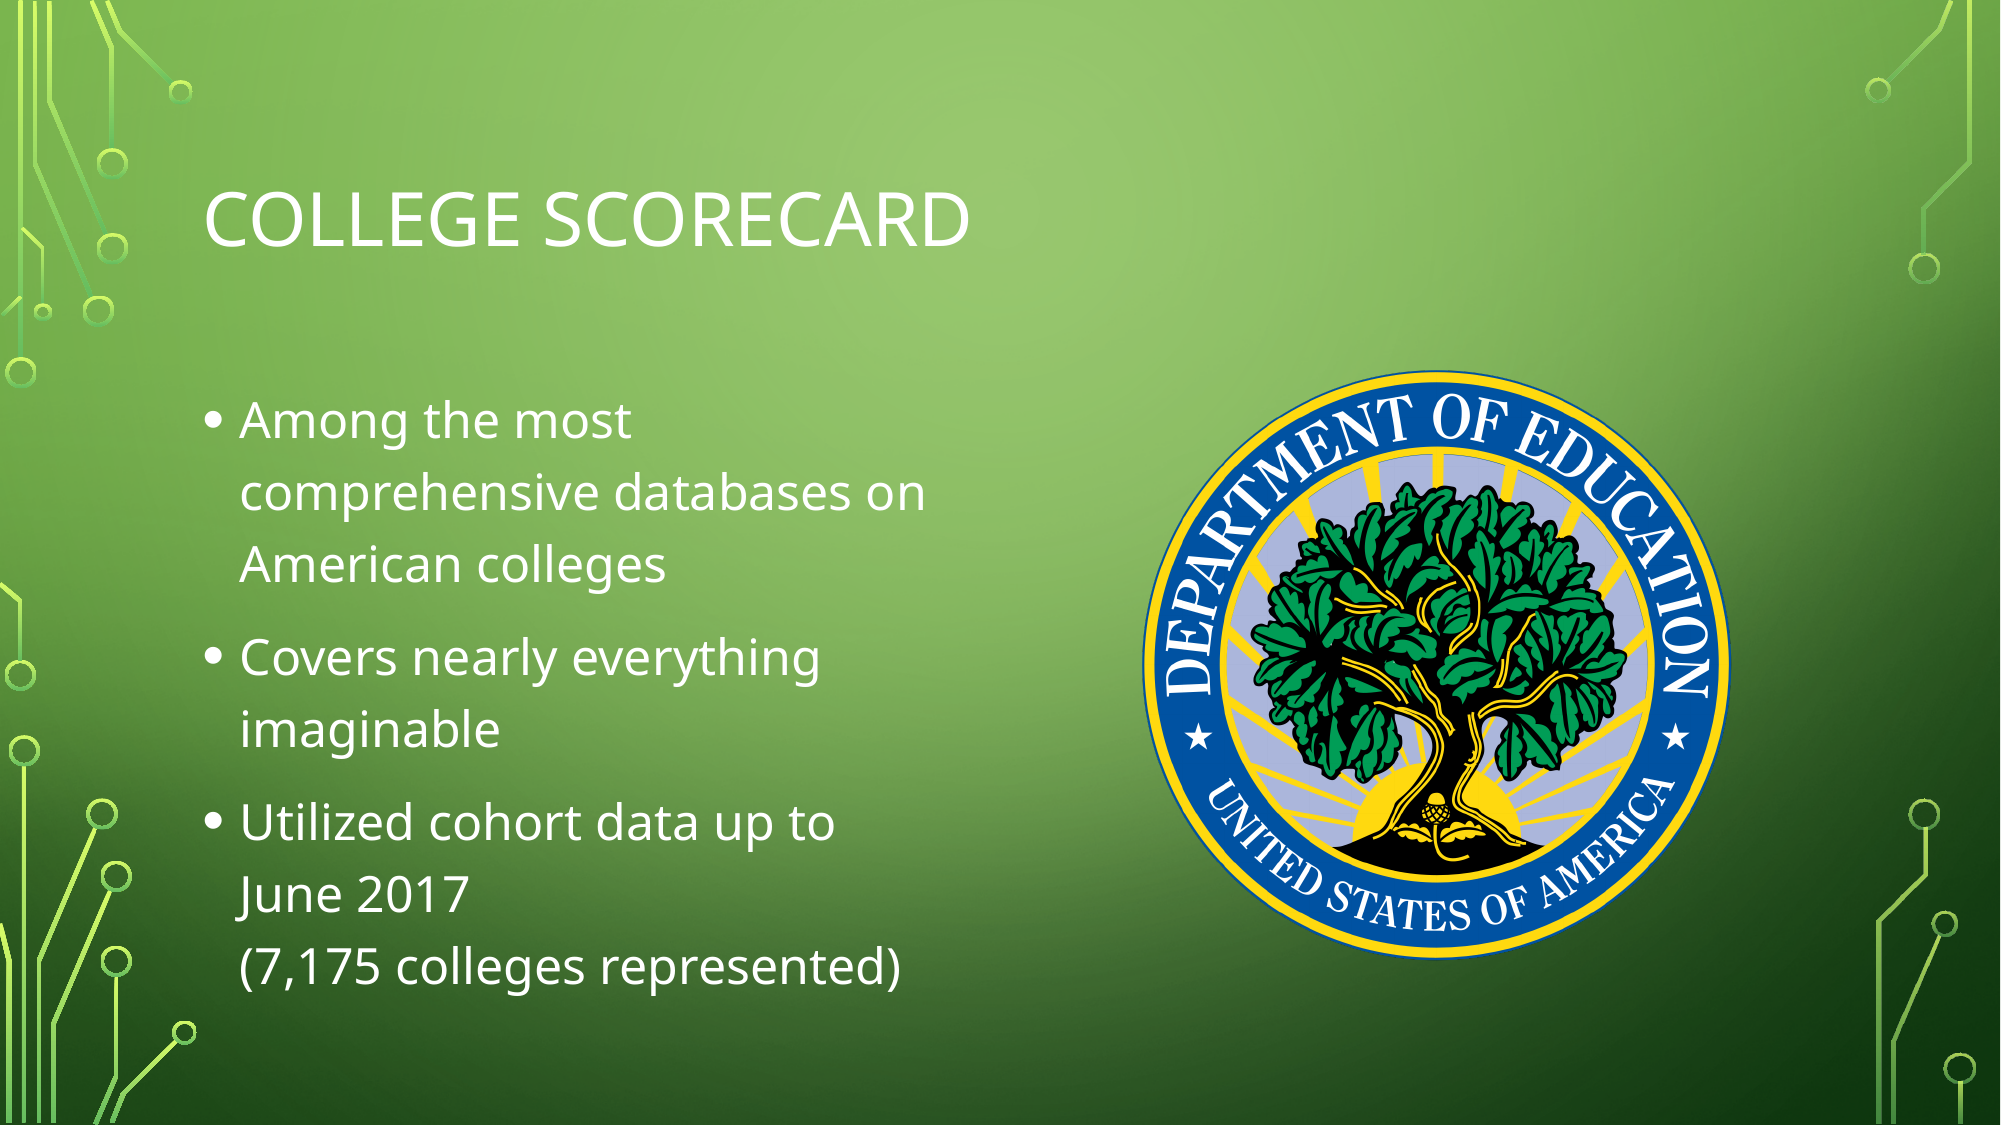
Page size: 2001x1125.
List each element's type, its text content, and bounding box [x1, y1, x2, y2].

title College scorecard [187, 101, 1813, 344]
picture [1139, 368, 1733, 962]
list Among the most comprehensive databases on American colleges Covers nearly everything imaginable Utilized cohort data up to June 2017 (7,175 colleges represented) [187, 369, 988, 950]
